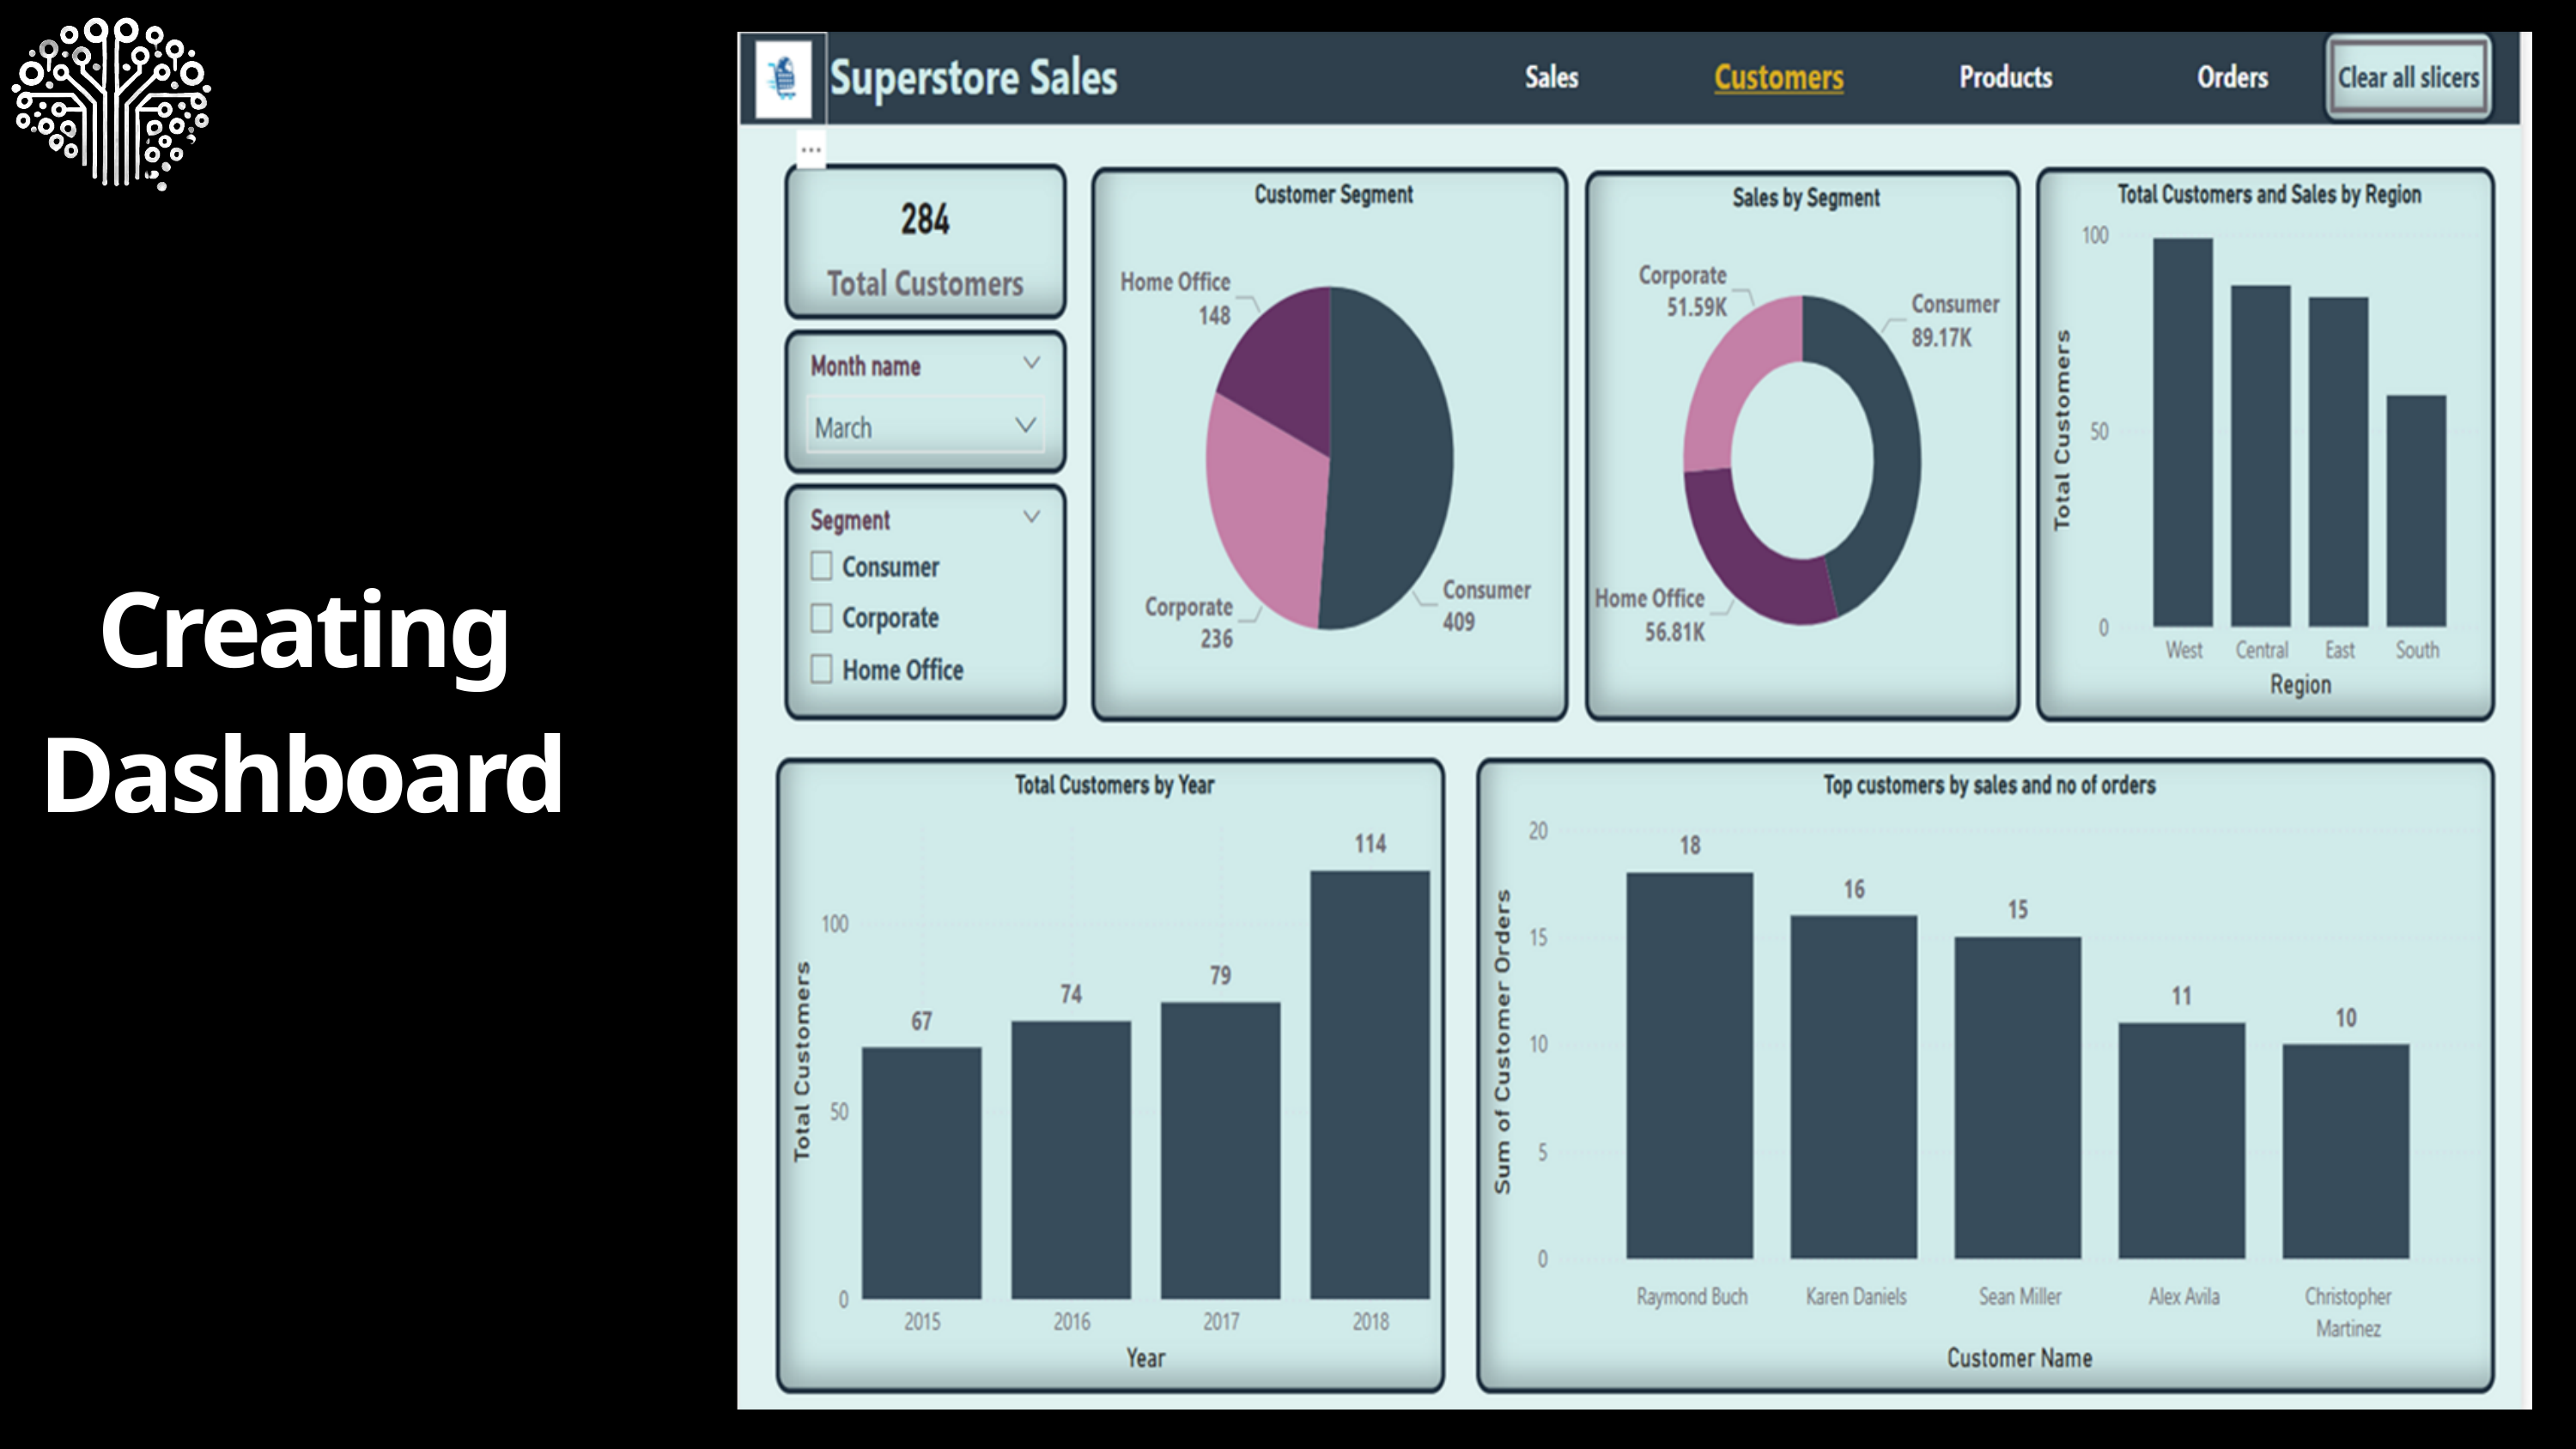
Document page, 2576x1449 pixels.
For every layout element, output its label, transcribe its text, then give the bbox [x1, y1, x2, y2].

text_box [0, 0, 230, 195]
text_box Creating Dashboard [0, 542, 683, 834]
text_box [737, 32, 2532, 1410]
